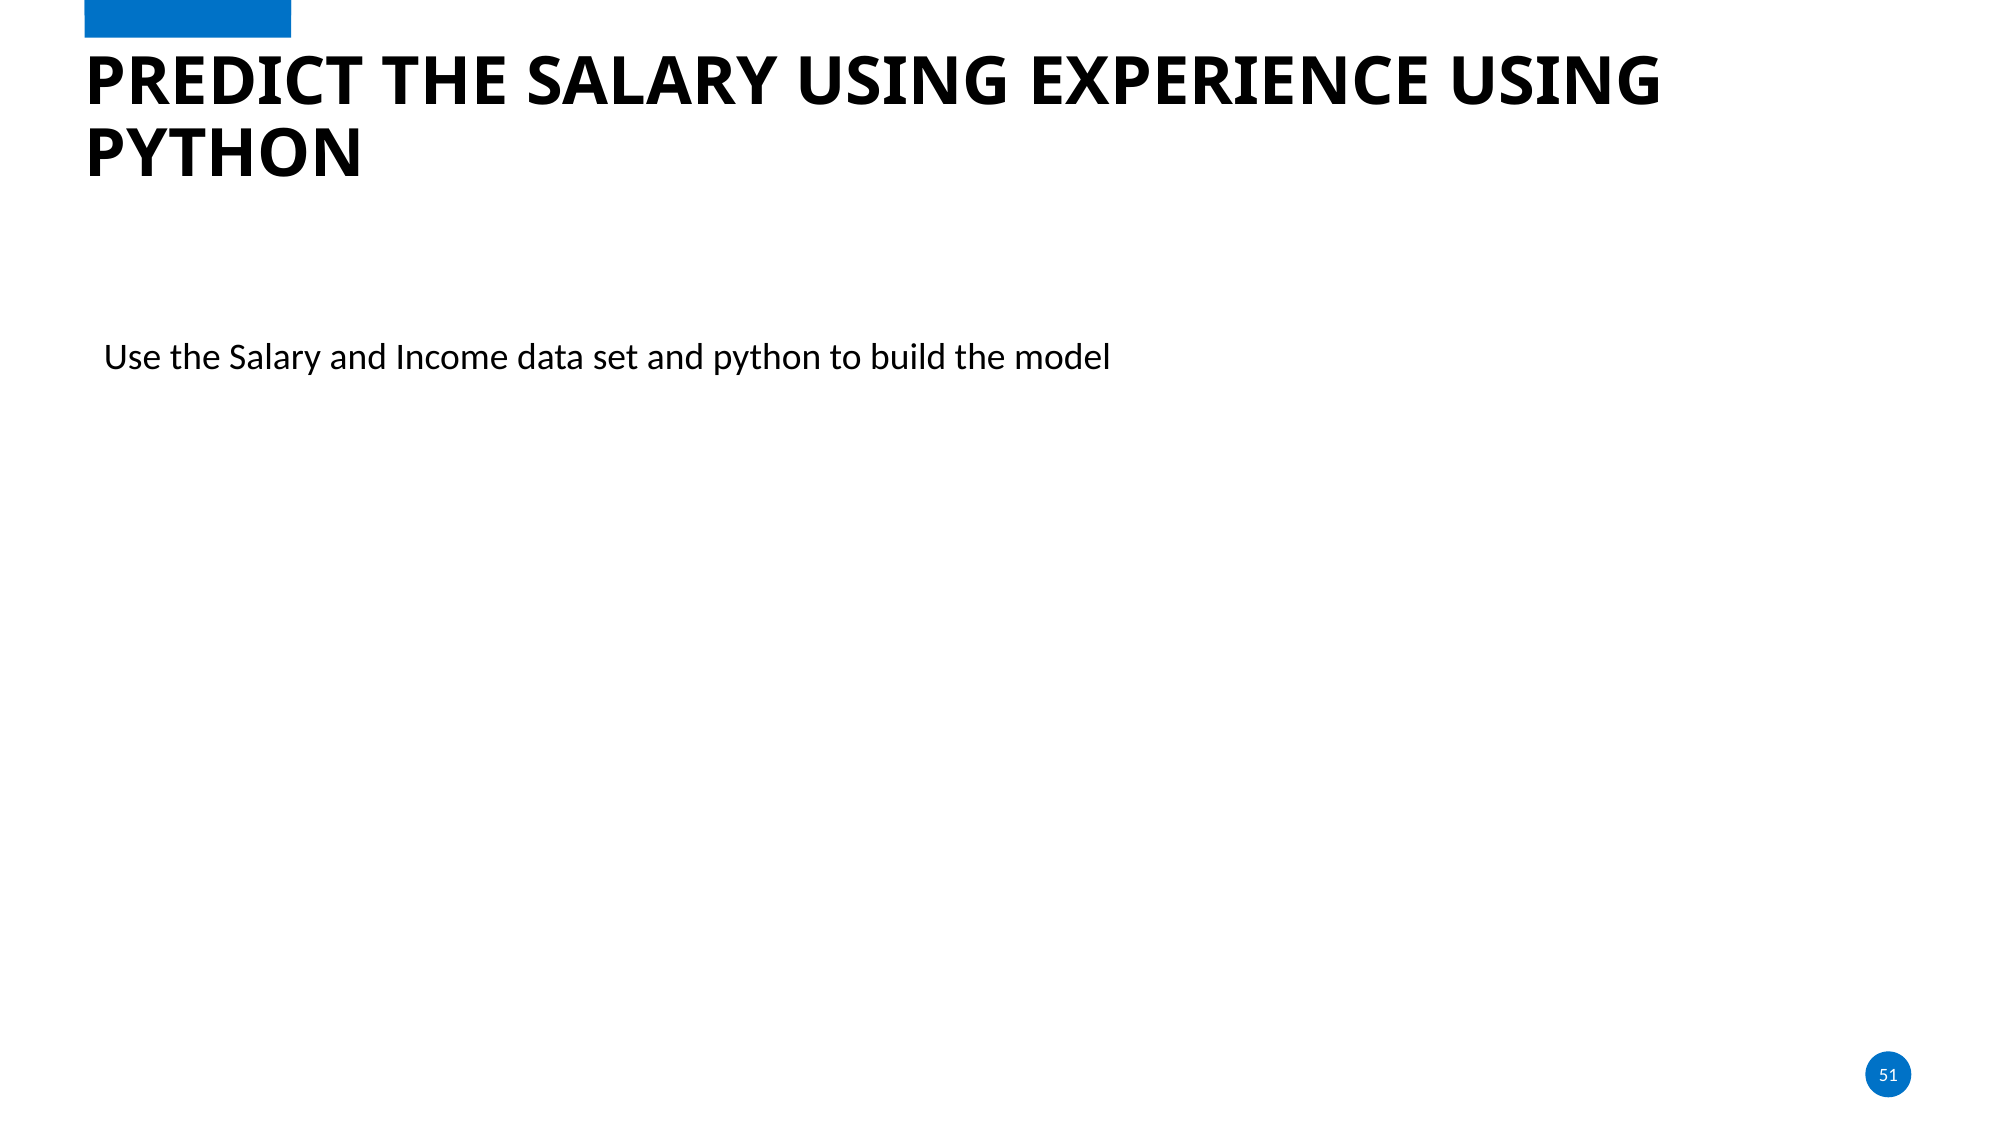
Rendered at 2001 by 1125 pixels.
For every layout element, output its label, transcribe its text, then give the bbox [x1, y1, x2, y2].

title Predict the Salary Using Experience using Python [84, 40, 1914, 192]
slide_number 51 [1864, 1059, 1913, 1090]
text_box Use the Salary and Income data set and python to build the model [89, 324, 1128, 385]
